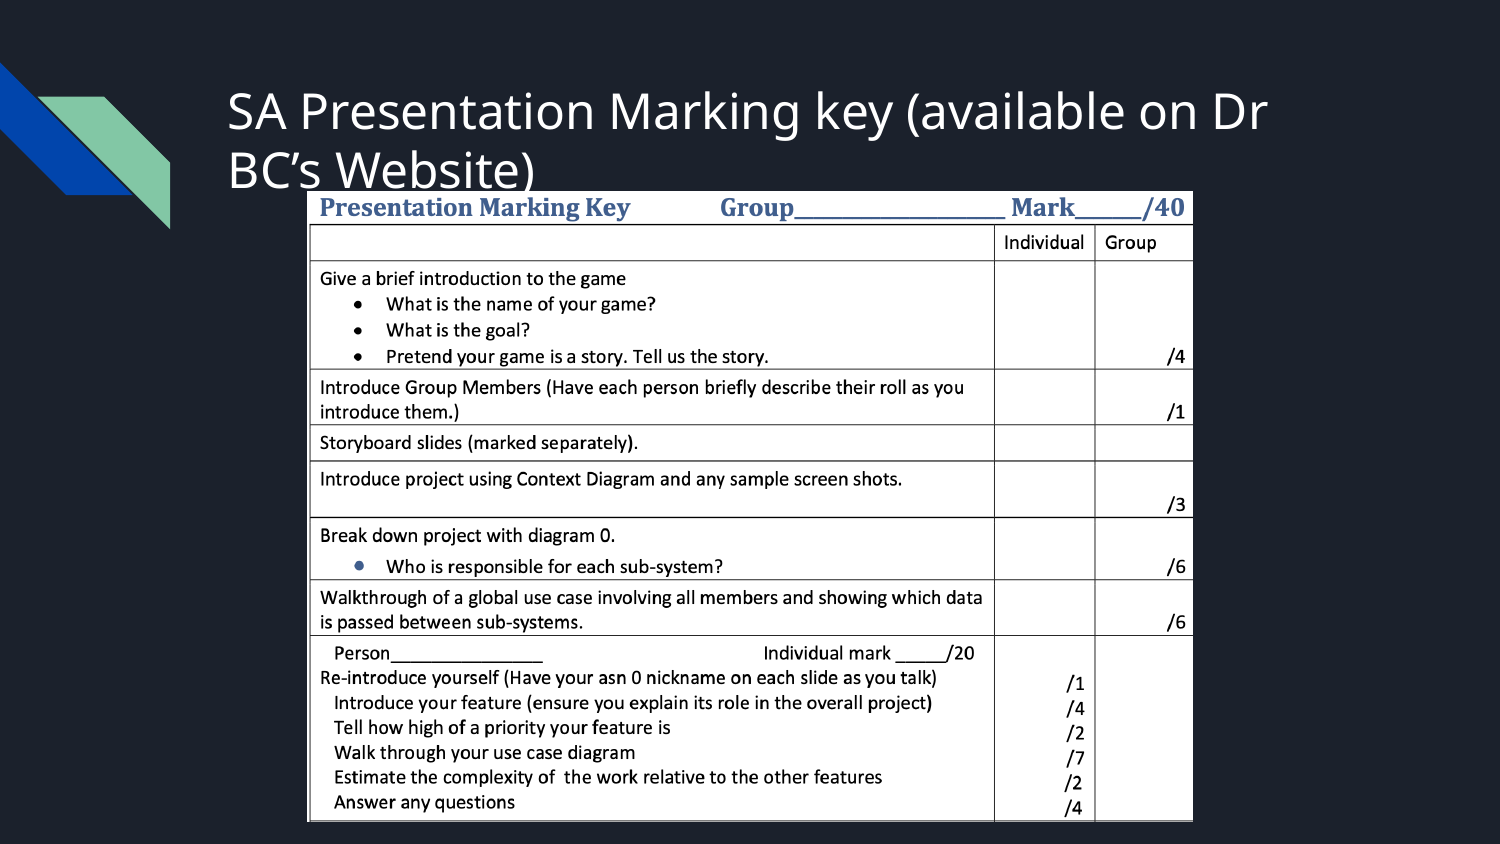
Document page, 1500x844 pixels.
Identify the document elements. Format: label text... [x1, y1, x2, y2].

title SA Presentation Marking key (available on Dr BC’s Website) [212, 64, 1368, 215]
picture [306, 191, 1194, 822]
